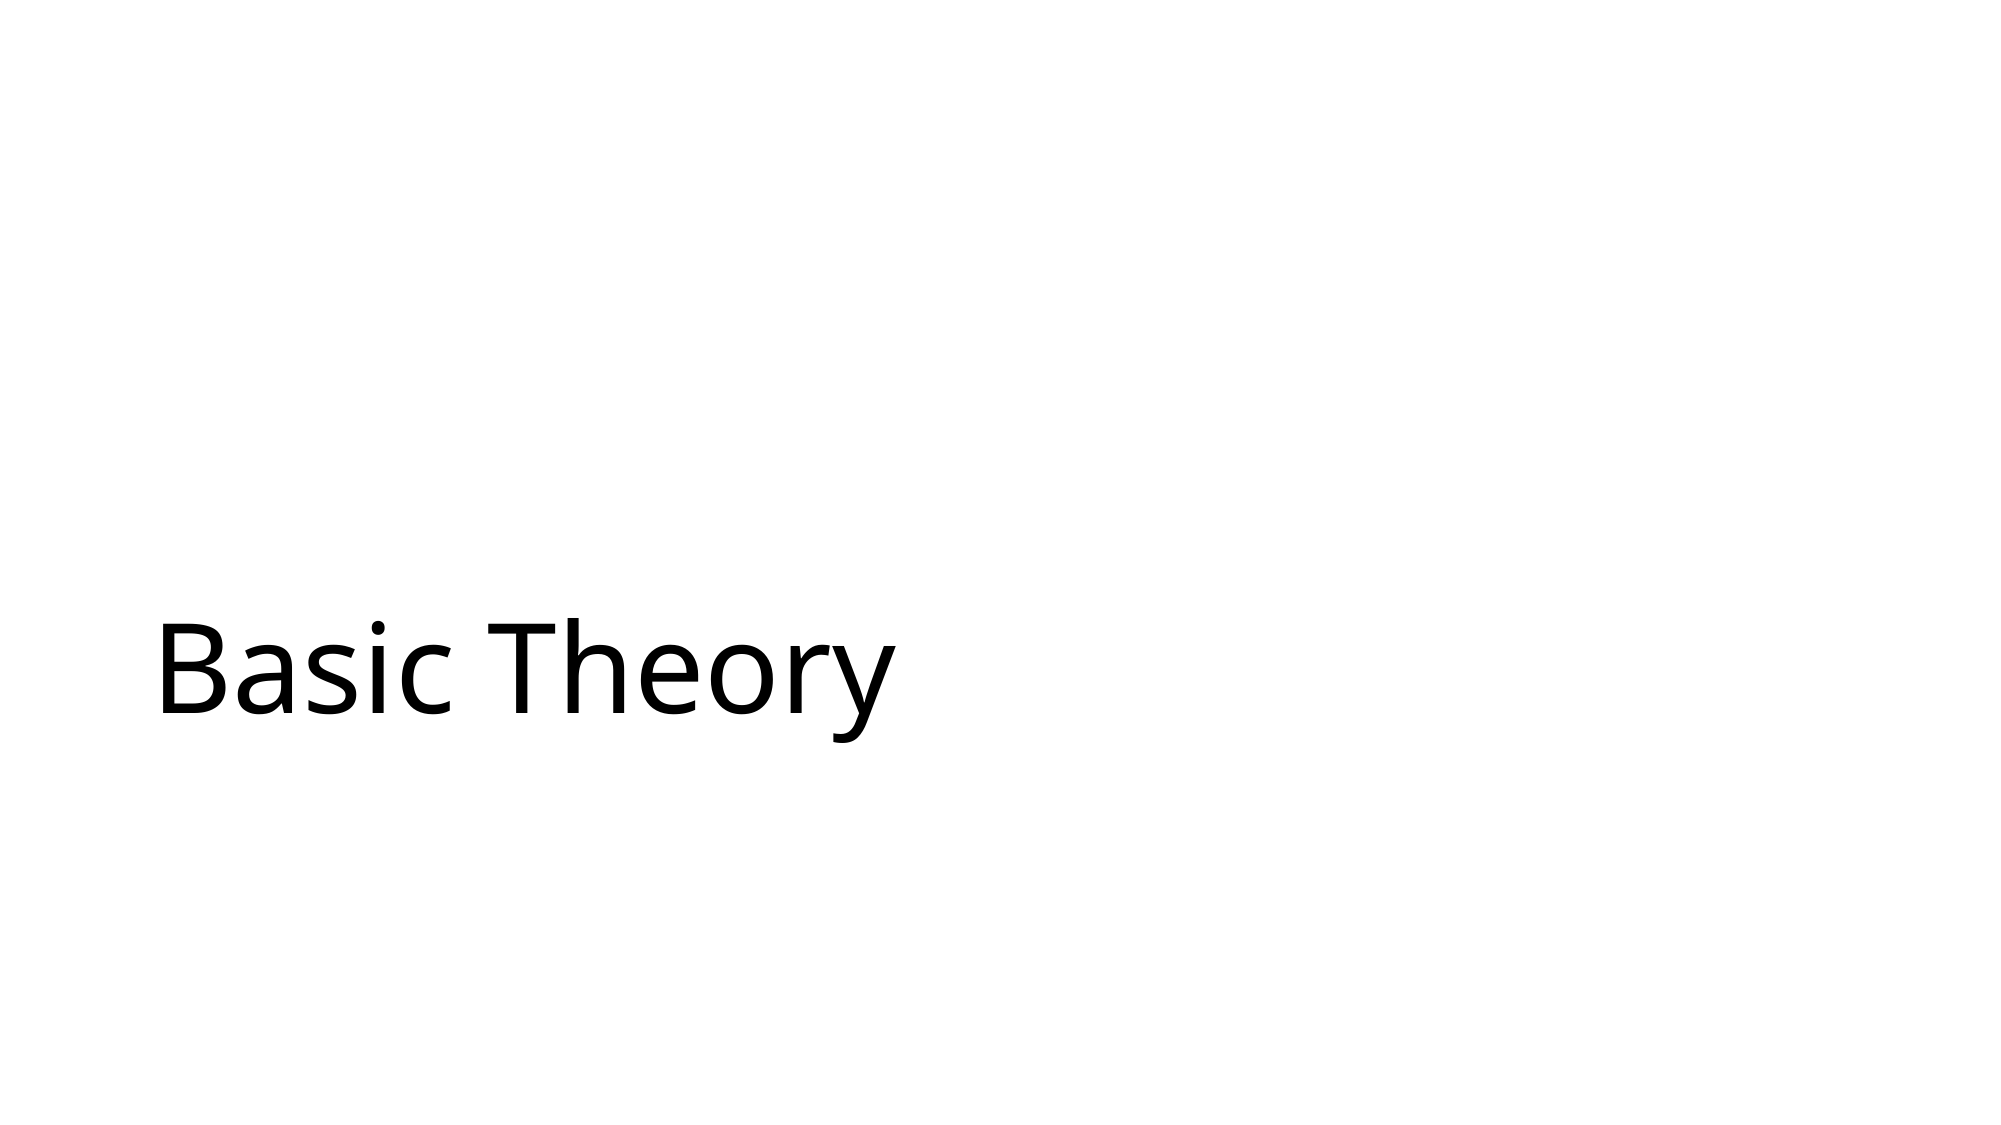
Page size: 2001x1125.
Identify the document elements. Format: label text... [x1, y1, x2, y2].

title Basic Theory [136, 280, 1862, 749]
